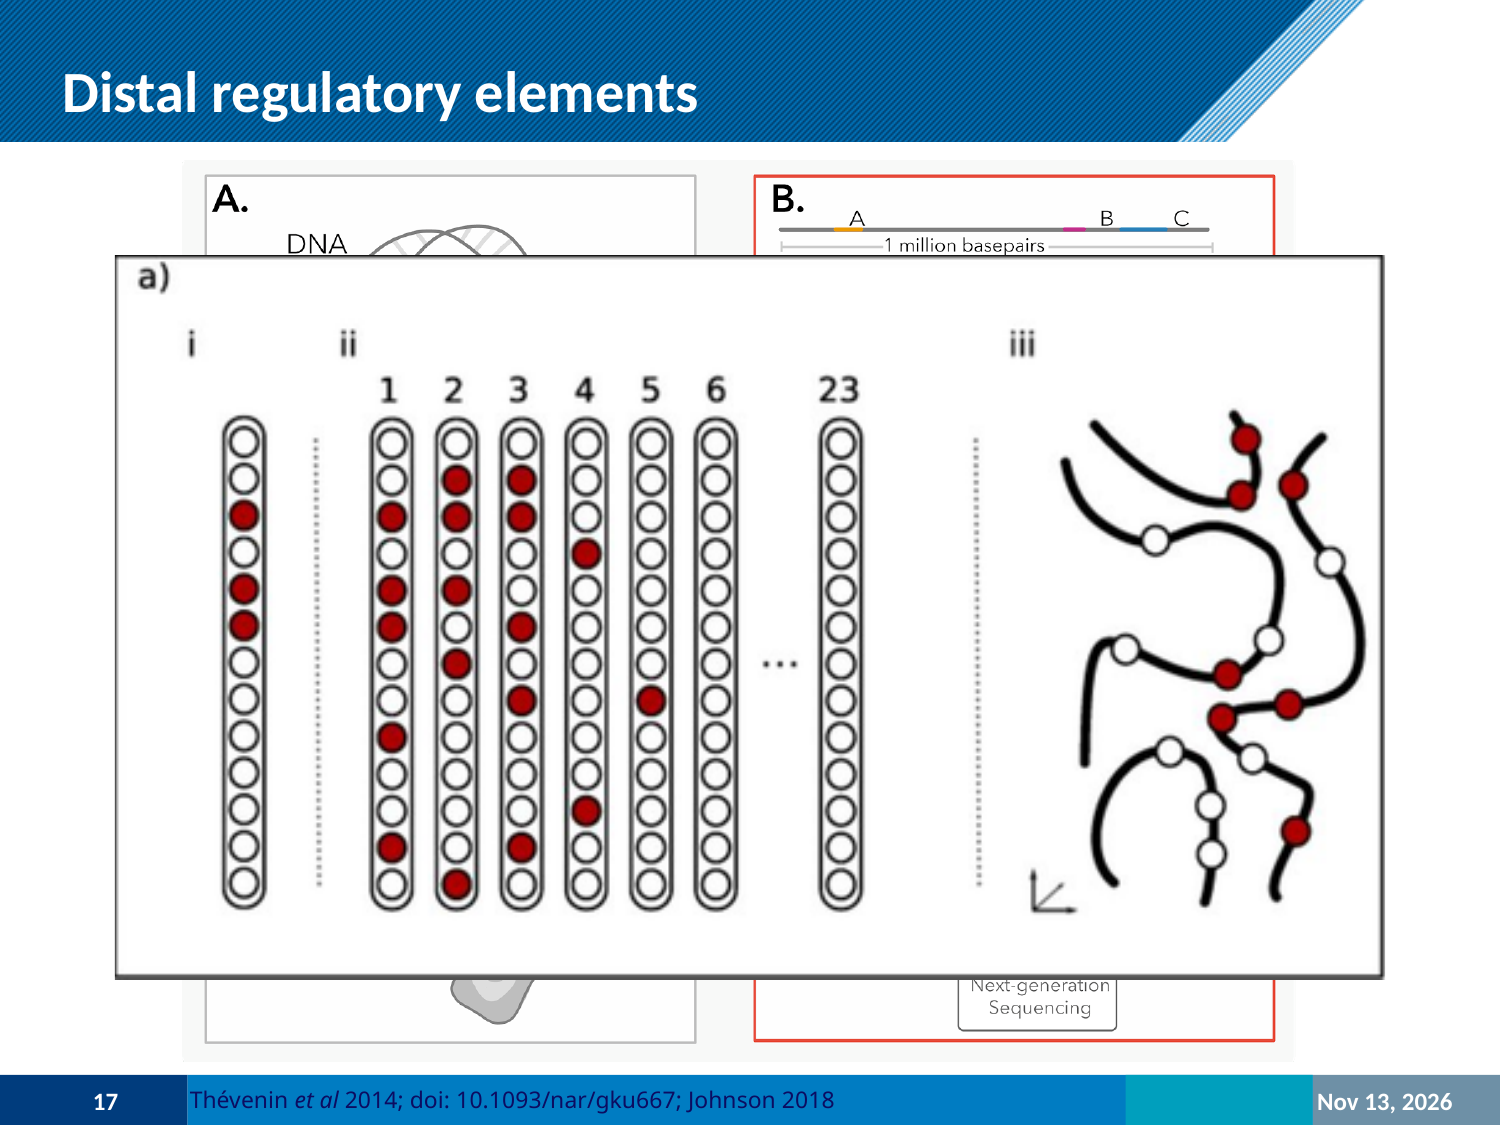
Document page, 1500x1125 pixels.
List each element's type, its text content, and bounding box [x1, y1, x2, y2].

text_box Thévenin et al 2014; doi: 10.1093/nar/gku667; Johnson 2018 [174, 1077, 851, 1120]
picture [114, 160, 1386, 1062]
slide_number 17 [92, 1074, 182, 1125]
text_box Distal regulatory elements [62, 0, 1412, 138]
slide_number 23-Oct-20 [1041, 1074, 1454, 1125]
